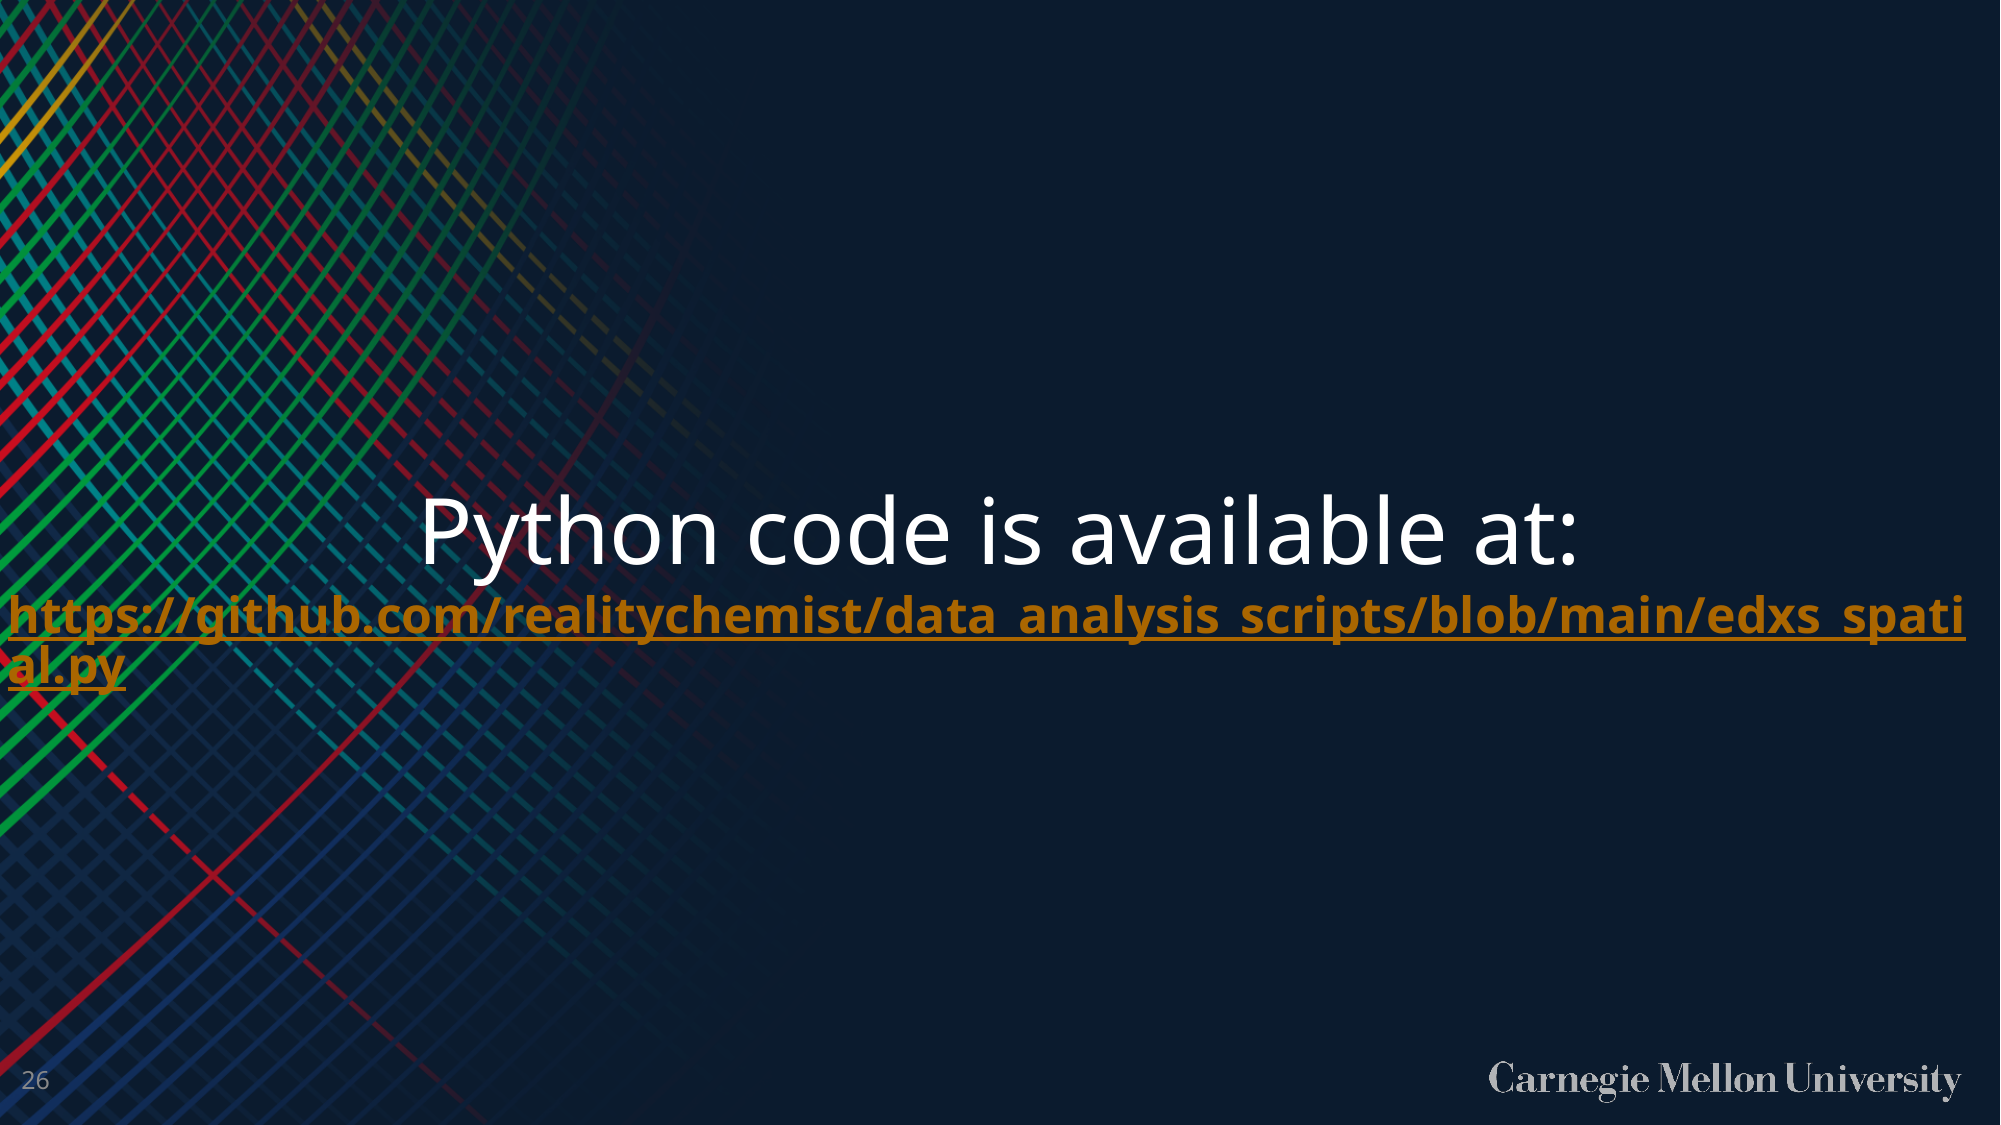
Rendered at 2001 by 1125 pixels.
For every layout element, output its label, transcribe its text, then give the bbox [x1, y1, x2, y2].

list Python code is available at: https://github.com/realitychemist/data_analysis_scripts/blob/main/edxs_spatial.py [0, 498, 2000, 626]
picture [0, 626, 2000, 1125]
slide_number 26 [0, 1053, 59, 1110]
picture [0, 0, 2000, 498]
